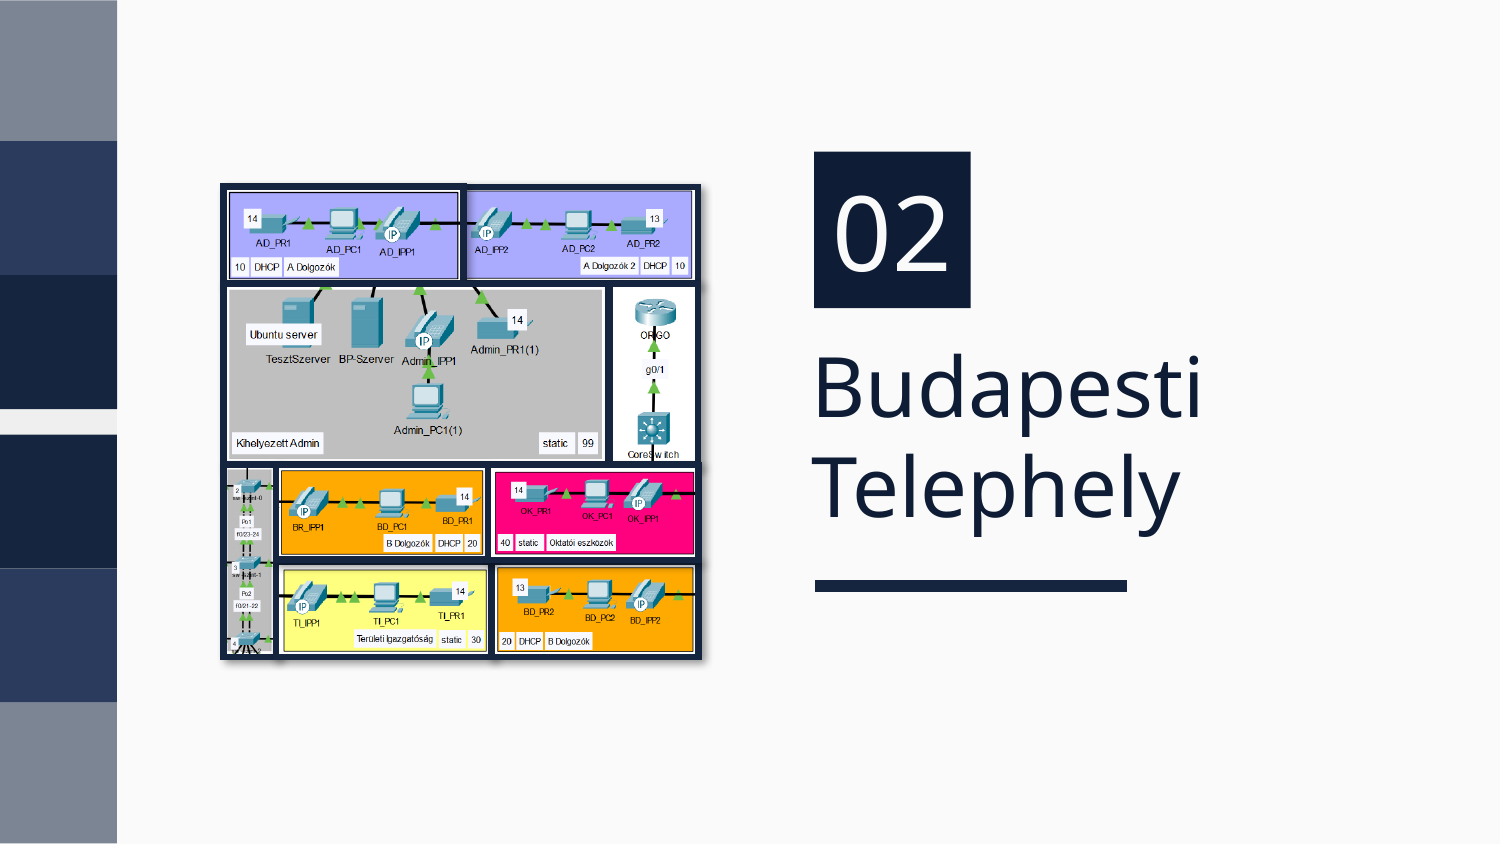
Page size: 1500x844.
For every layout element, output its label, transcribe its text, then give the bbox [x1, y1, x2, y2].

title Budapesti Telephely [796, 319, 1440, 639]
title 02 [814, 151, 971, 309]
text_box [226, 189, 696, 655]
text_box [815, 580, 1127, 592]
